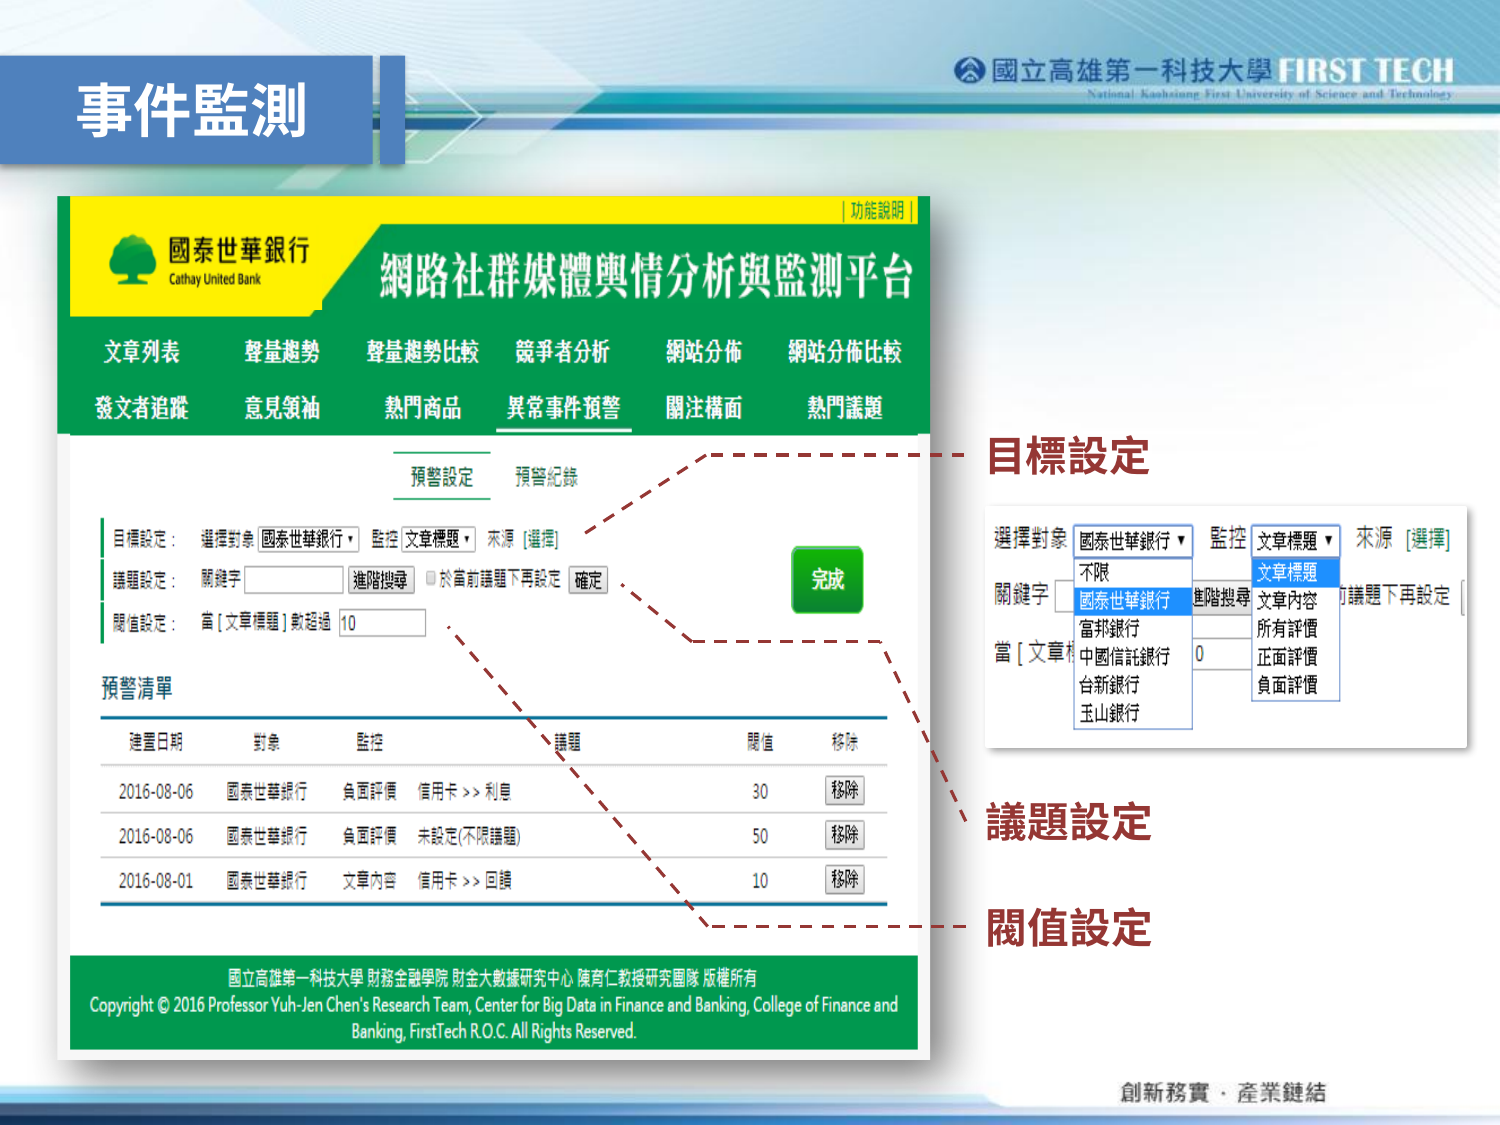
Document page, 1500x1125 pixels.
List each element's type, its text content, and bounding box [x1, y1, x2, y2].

text_box [380, 55, 406, 165]
picture [0, 0, 1500, 1125]
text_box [447, 626, 1227, 980]
text_box [0, 55, 373, 165]
text_box 事件監測 [60, 67, 326, 153]
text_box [621, 583, 1227, 625]
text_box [581, 402, 1465, 746]
